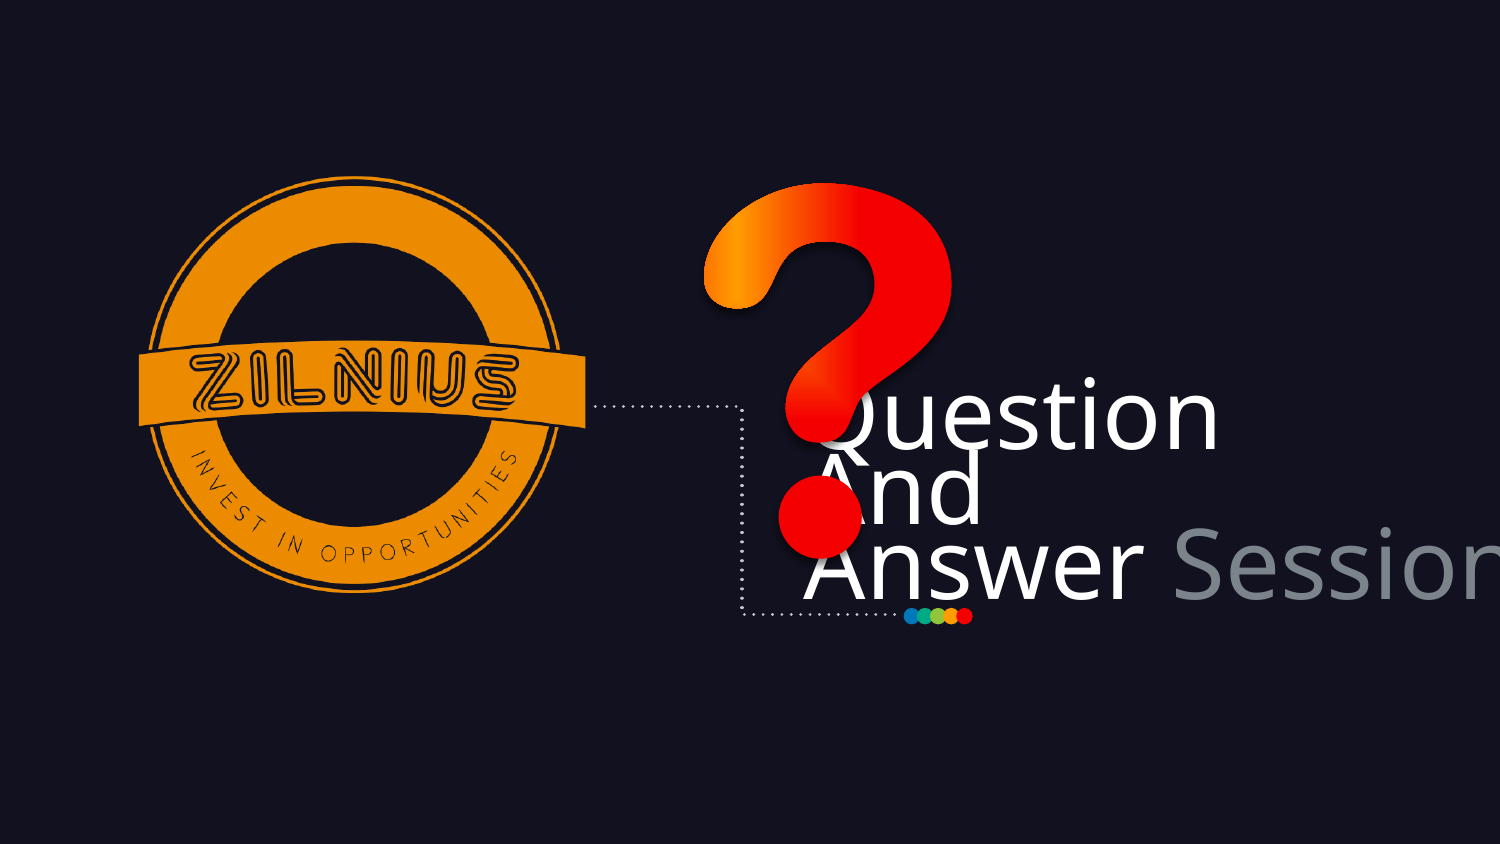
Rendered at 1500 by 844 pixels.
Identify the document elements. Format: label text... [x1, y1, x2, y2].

text_box Question And Answer Session [800, 390, 1500, 617]
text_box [903, 607, 973, 625]
text_box [704, 183, 952, 443]
text_box [595, 406, 896, 615]
picture [138, 73, 586, 689]
text_box [778, 475, 862, 559]
